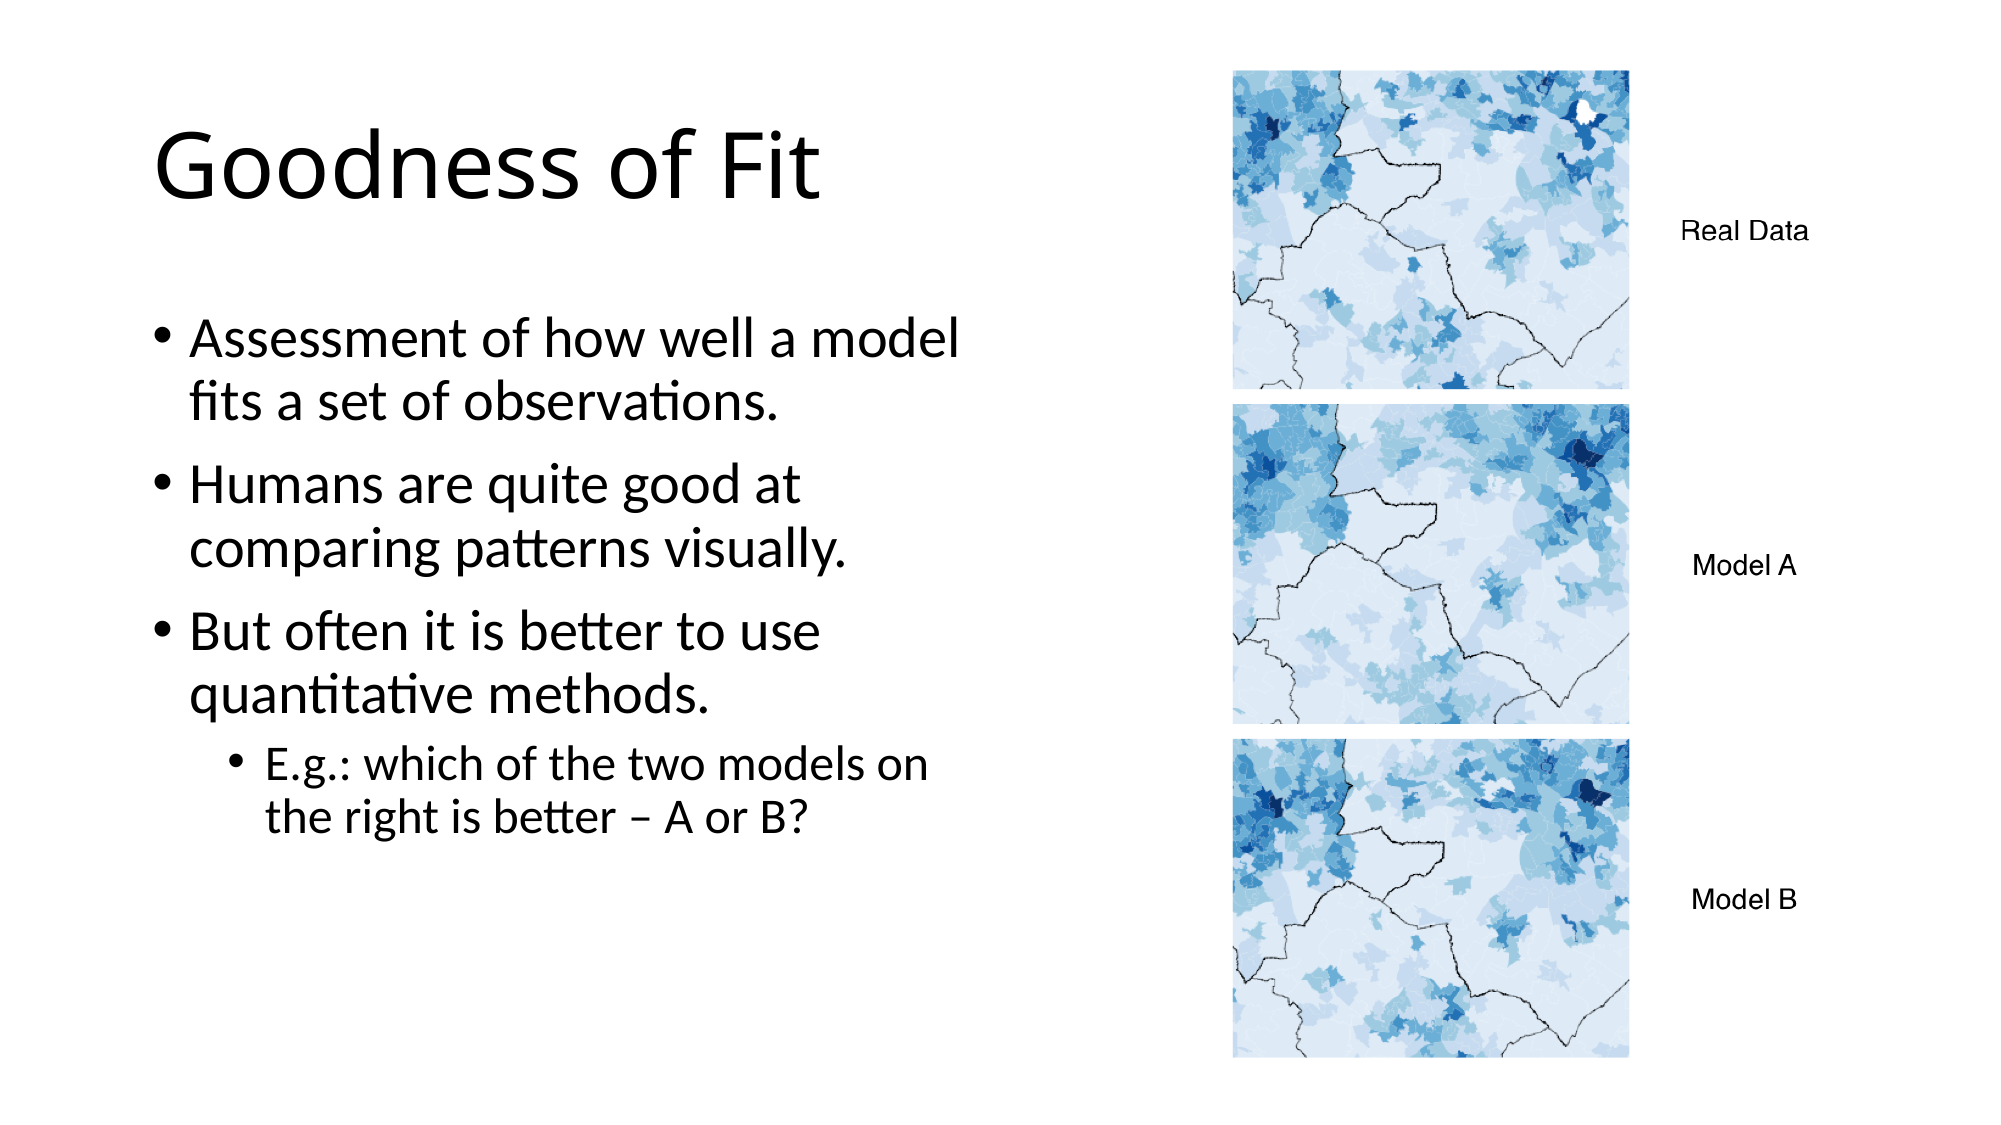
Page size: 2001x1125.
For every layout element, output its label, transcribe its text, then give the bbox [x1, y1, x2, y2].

list Assessment of how well a model fits a set of observations. Humans are quite good at comparing patterns visually. But often it is better to use quantitative methods. E.g.: which of the two models on the right is better – A or B? [137, 299, 988, 1014]
title Goodness of Fit [137, 59, 1221, 278]
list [1221, 59, 1863, 1069]
